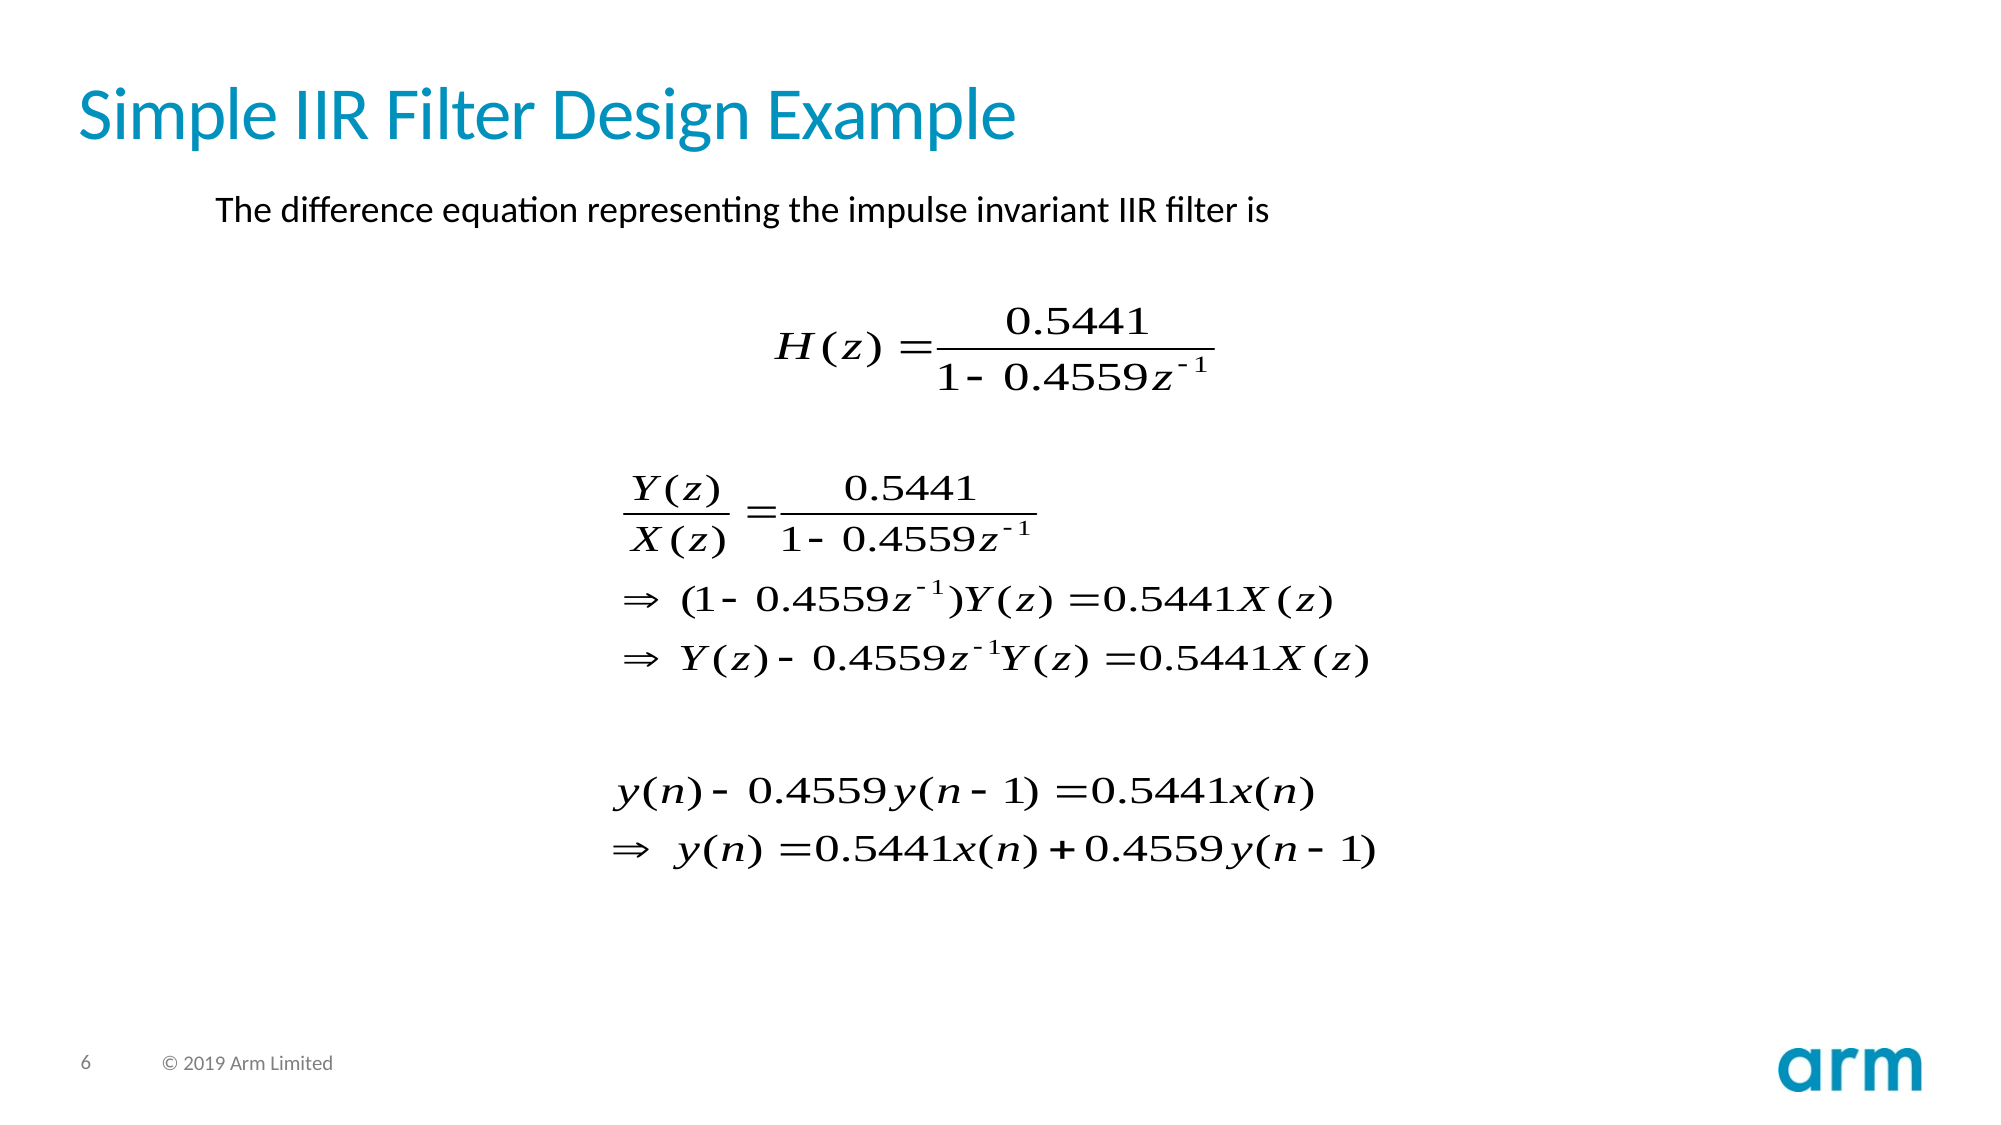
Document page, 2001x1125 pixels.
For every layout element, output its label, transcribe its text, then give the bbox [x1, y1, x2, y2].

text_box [765, 296, 1226, 400]
picture [1911, 1048, 1922, 1062]
picture [1788, 1056, 1812, 1083]
title Simple IIR Filter Design Example [78, 78, 1922, 186]
picture [1778, 1048, 1794, 1067]
picture [1889, 1048, 1903, 1053]
picture [1778, 1072, 1794, 1092]
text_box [615, 463, 1379, 688]
text_box The difference equation representing the impulse invariant IIR filter is [200, 177, 1286, 238]
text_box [604, 769, 1386, 878]
picture [1803, 1048, 1922, 1092]
